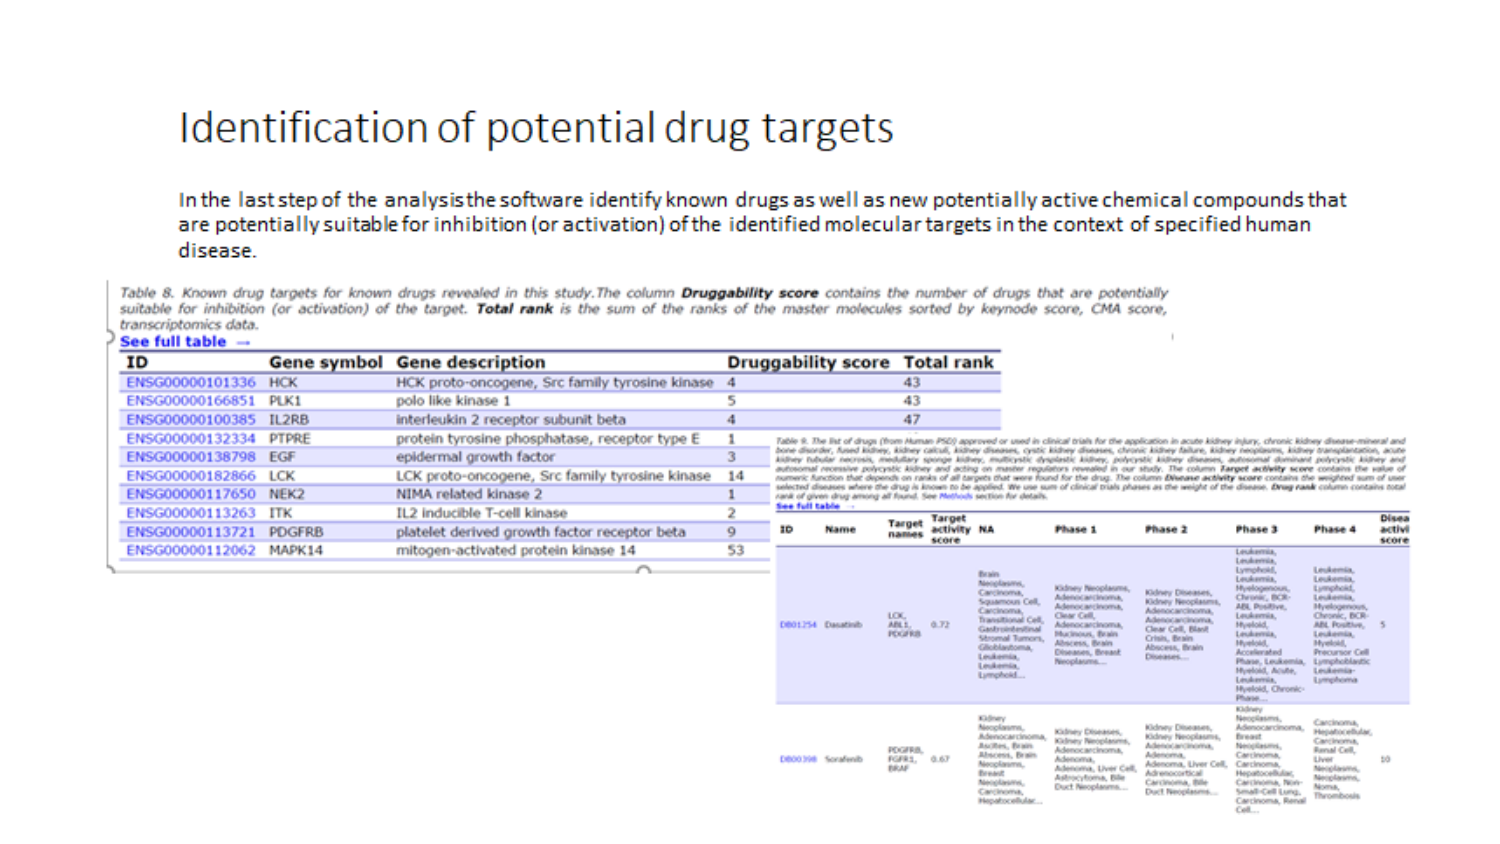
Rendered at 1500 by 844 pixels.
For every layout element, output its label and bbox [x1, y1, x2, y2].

picture [71, 28, 1469, 815]
